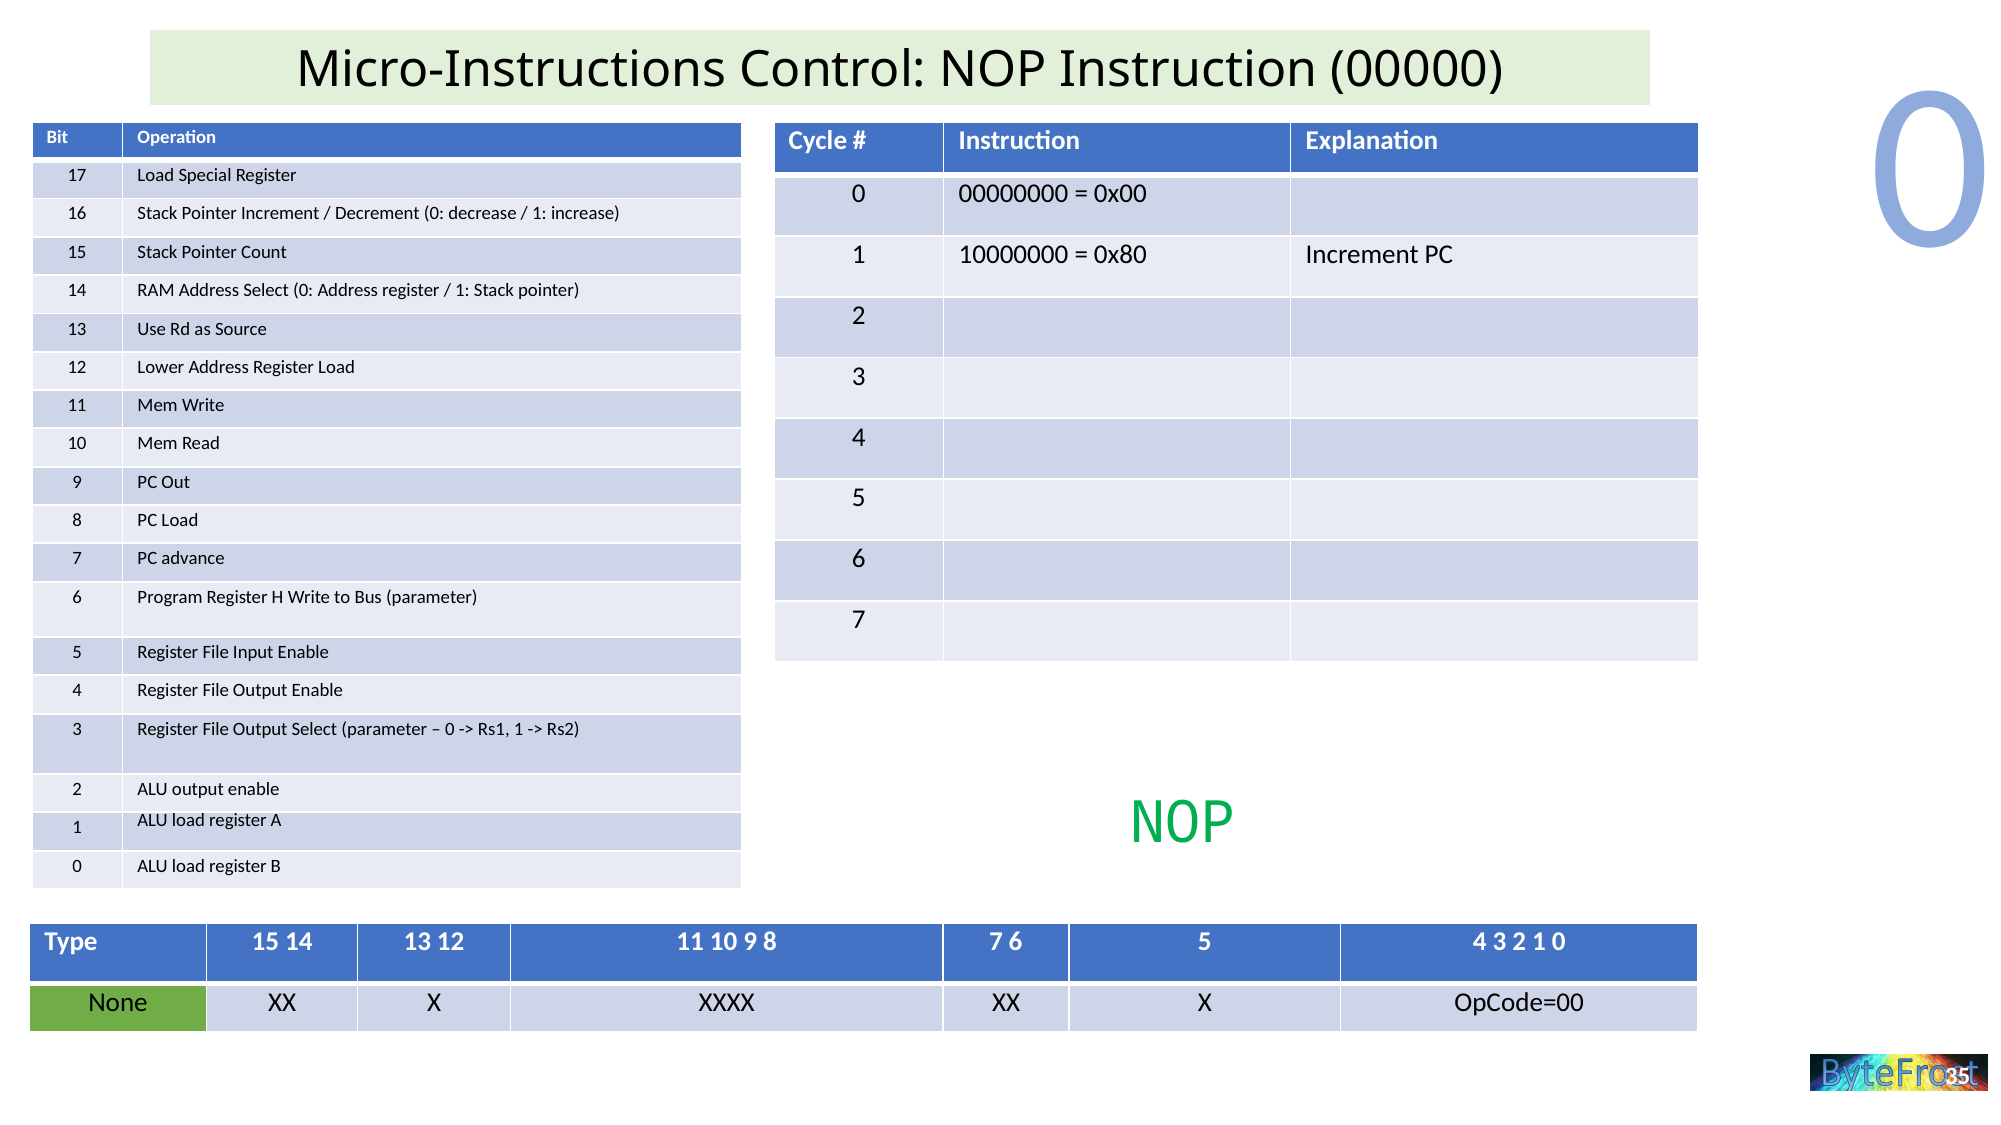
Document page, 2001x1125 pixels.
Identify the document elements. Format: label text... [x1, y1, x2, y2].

table_cell [944, 358, 1290, 417]
table_cell 6 [33, 583, 122, 636]
table_cell X [1070, 986, 1340, 1031]
table_cell 15 [33, 238, 122, 274]
table_cell [1291, 602, 1698, 661]
table_cell Register File Output Select (parameter – 0 -> Rs1, 1 -> Rs2) [123, 715, 741, 773]
table_cell None [30, 986, 206, 1031]
text_box NOP [1080, 776, 1250, 862]
table_header Type [30, 924, 206, 981]
picture [1810, 1054, 1988, 1091]
table_cell Stack Pointer Increment / Decrement (0: decrease / 1: increase) [123, 199, 741, 236]
table_cell XX [207, 986, 357, 1031]
table_cell 16 [33, 199, 122, 236]
table_header 13 12 [358, 924, 510, 981]
table_cell 5 [775, 480, 943, 539]
table_header 11 10 9 8 [511, 924, 942, 981]
table_cell PC Out [123, 468, 741, 504]
table_cell X [358, 986, 510, 1031]
table_header Bit [33, 123, 122, 157]
table_cell [944, 480, 1290, 539]
table_cell Register File Output Enable [123, 676, 741, 713]
table_cell [944, 602, 1290, 661]
table_cell Load Special Register [123, 163, 741, 198]
table_cell 12 [33, 353, 122, 389]
table_cell 3 [33, 715, 122, 773]
table_cell RAM Address Select (0: Address register / 1: Stack pointer) [123, 276, 741, 313]
table_cell Use Rd as Source [123, 314, 741, 351]
table_cell 2 [775, 298, 943, 357]
table_cell PC advance [123, 544, 741, 581]
table_cell 5 [33, 638, 122, 674]
table_cell 1 [775, 237, 943, 296]
table_cell 1 [33, 813, 122, 850]
table_cell ALU load register A [123, 813, 741, 850]
table_cell 00000000 = 0x00 [944, 178, 1290, 235]
table_cell Program Register H Write to Bus (parameter) [123, 583, 741, 636]
table_cell Increment PC [1291, 237, 1698, 296]
table_cell 14 [33, 276, 122, 313]
table_cell [1291, 419, 1698, 478]
table_cell 11 [33, 391, 122, 427]
table_cell OpCode=00 [1341, 986, 1697, 1031]
table_header 4 3 2 1 0 [1341, 924, 1697, 981]
table_header 5 [1070, 924, 1340, 981]
title Micro-Instructions Control: NOP Instruction (00000) [150, 29, 1650, 105]
table_cell 7 [33, 544, 122, 581]
table_cell Lower Address Register Load [123, 353, 741, 389]
table_cell 2 [33, 775, 122, 811]
table_header Explanation [1291, 123, 1698, 172]
table_cell 6 [775, 541, 943, 600]
table_cell 0 [33, 852, 122, 888]
table_cell [1291, 480, 1698, 539]
table_cell XXXX [511, 986, 942, 1031]
table_cell 4 [33, 676, 122, 713]
table_cell Stack Pointer Count [123, 238, 741, 274]
table_cell [944, 419, 1290, 478]
table_cell [944, 298, 1290, 357]
table_cell 9 [33, 468, 122, 504]
table_cell 0 [775, 178, 943, 235]
table_cell [1291, 178, 1698, 235]
table_cell ALU load register B [123, 852, 741, 888]
table_cell [944, 541, 1290, 600]
table_cell ALU output enable [123, 775, 741, 811]
table_cell Mem Read [123, 429, 741, 466]
table_header Operation [123, 123, 741, 157]
table_cell 4 [775, 419, 943, 478]
table_header Cycle # [775, 123, 943, 172]
table_cell 17 [33, 163, 122, 198]
text_box 0 [1855, 0, 2000, 303]
table_header 7 6 [944, 924, 1068, 981]
table_cell Mem Write [123, 391, 741, 427]
table_header Instruction [944, 123, 1290, 172]
table_cell 10000000 = 0x80 [944, 237, 1290, 296]
table_cell 3 [775, 358, 943, 417]
table_header 15 14 [207, 924, 357, 981]
table_cell PC Load [123, 506, 741, 542]
table_cell 7 [775, 602, 943, 661]
table_cell Register File Input Enable [123, 638, 741, 674]
table_cell 10 [33, 429, 122, 466]
table_cell [1291, 298, 1698, 357]
table_cell [1291, 358, 1698, 417]
table_cell [1291, 541, 1698, 600]
text_box 35 [1535, 1044, 1986, 1105]
table_cell XX [944, 986, 1068, 1031]
table_cell 8 [33, 506, 122, 542]
table_cell 13 [33, 314, 122, 351]
